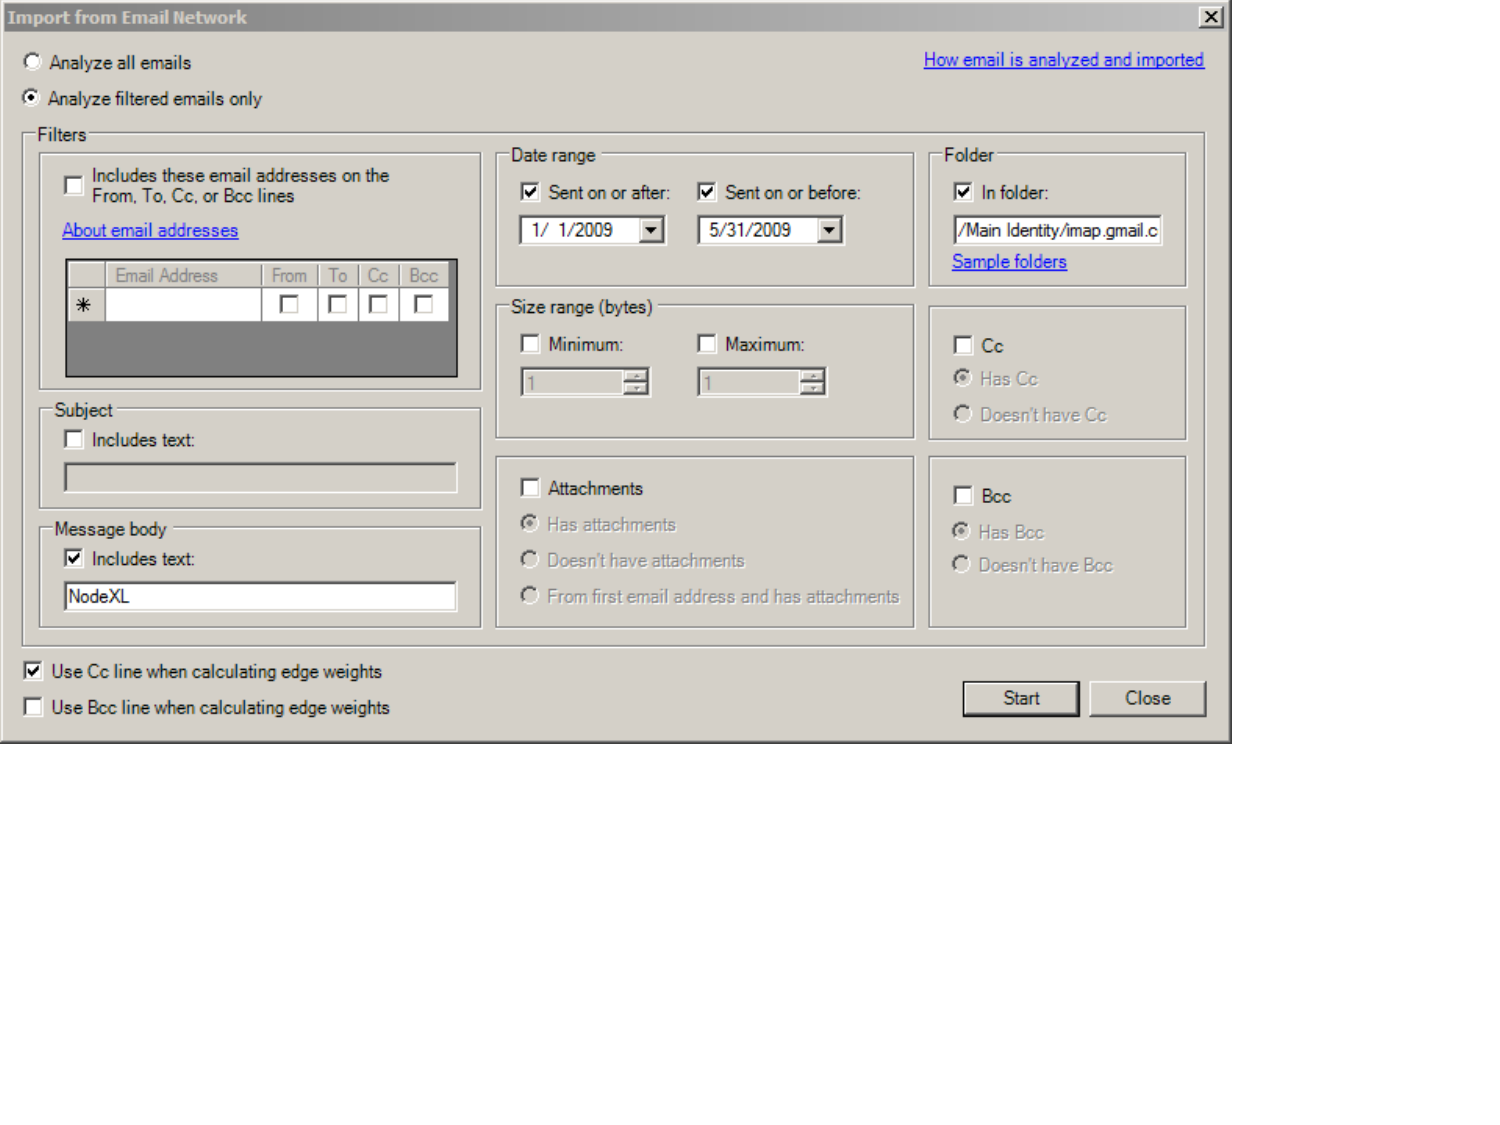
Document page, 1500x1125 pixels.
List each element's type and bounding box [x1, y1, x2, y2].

picture [0, 0, 1232, 744]
